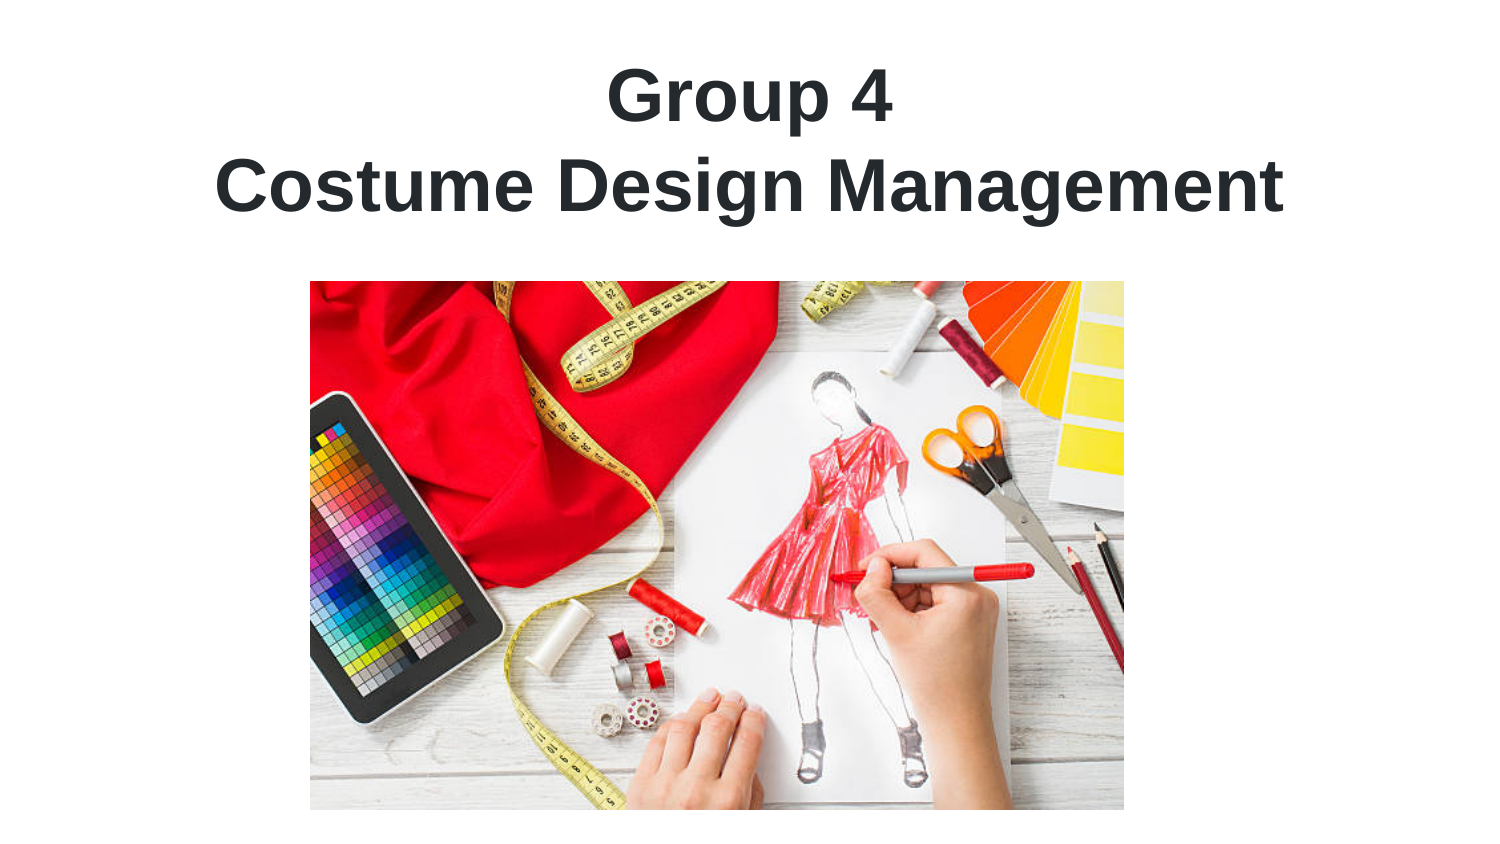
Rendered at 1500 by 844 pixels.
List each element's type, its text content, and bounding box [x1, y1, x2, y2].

picture [309, 281, 1124, 811]
title Group 4 Costume Design Management [51, 41, 1449, 242]
